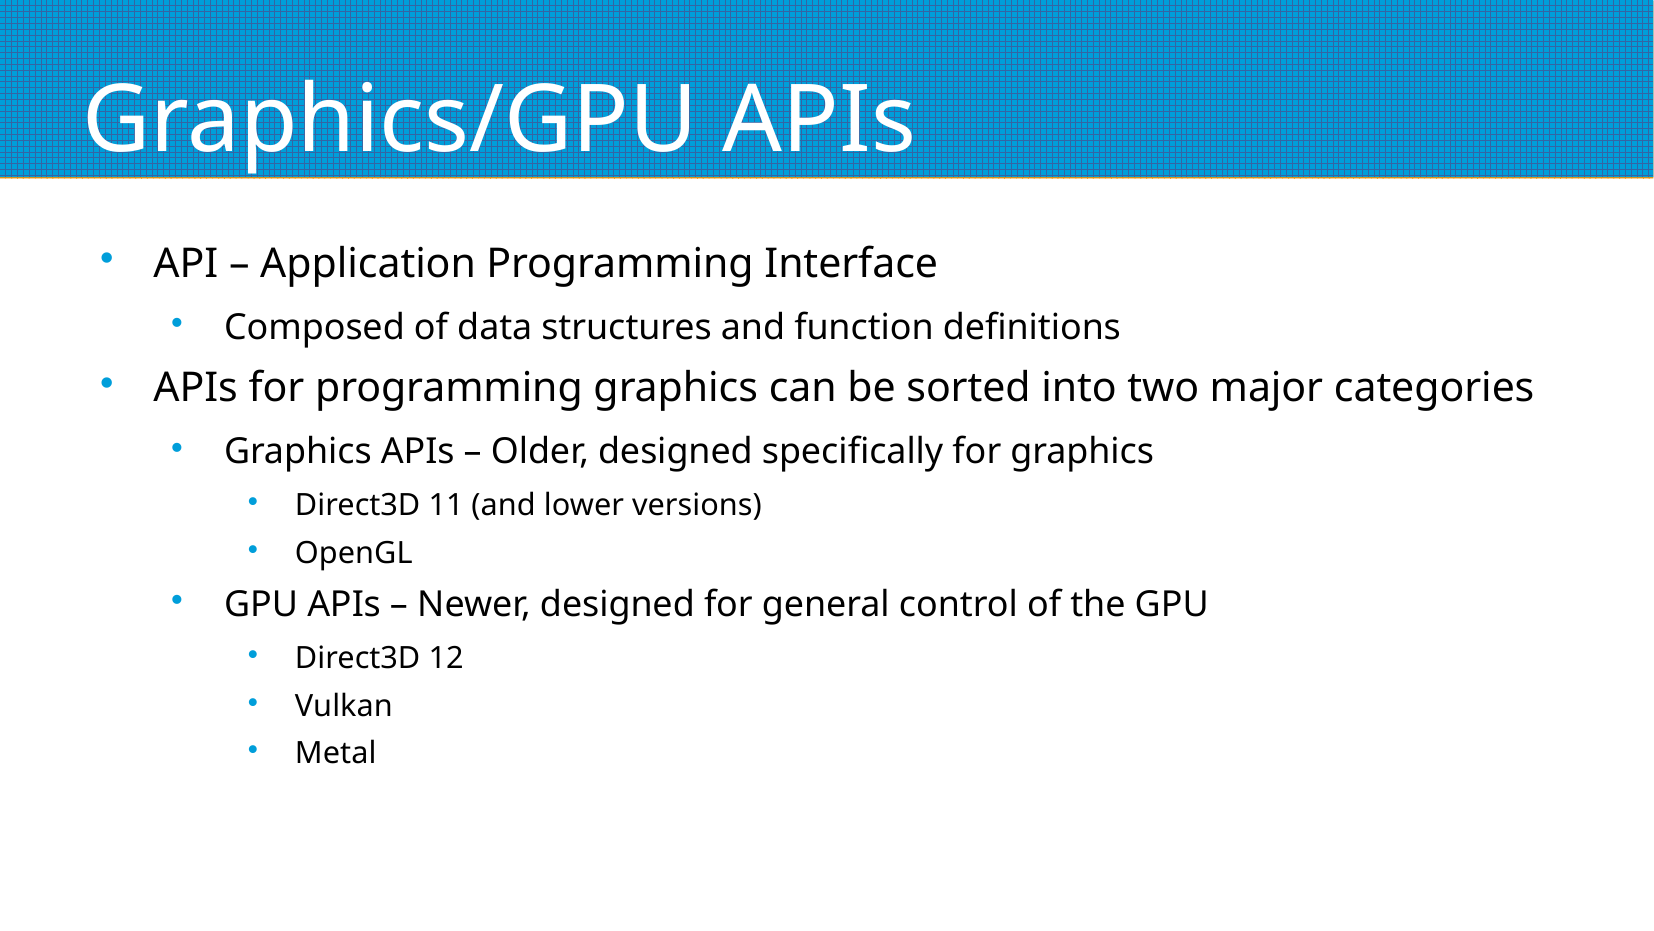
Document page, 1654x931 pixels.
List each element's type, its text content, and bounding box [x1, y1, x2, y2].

picture [0, 179, 1654, 931]
title Graphics/GPU APIs [82, 14, 1571, 171]
list API – Application Programming Interface Composed of data structures and function definitions APIs for programming graphics can be sorted into two major categories Graphics APIs – Older, designed specifically for graphics Direct3D 11 (and lower versions) OpenGL GPU APIs – Newer, designed for general control of the GPU Direct3D 12 Vulkan Metal [82, 236, 1563, 810]
